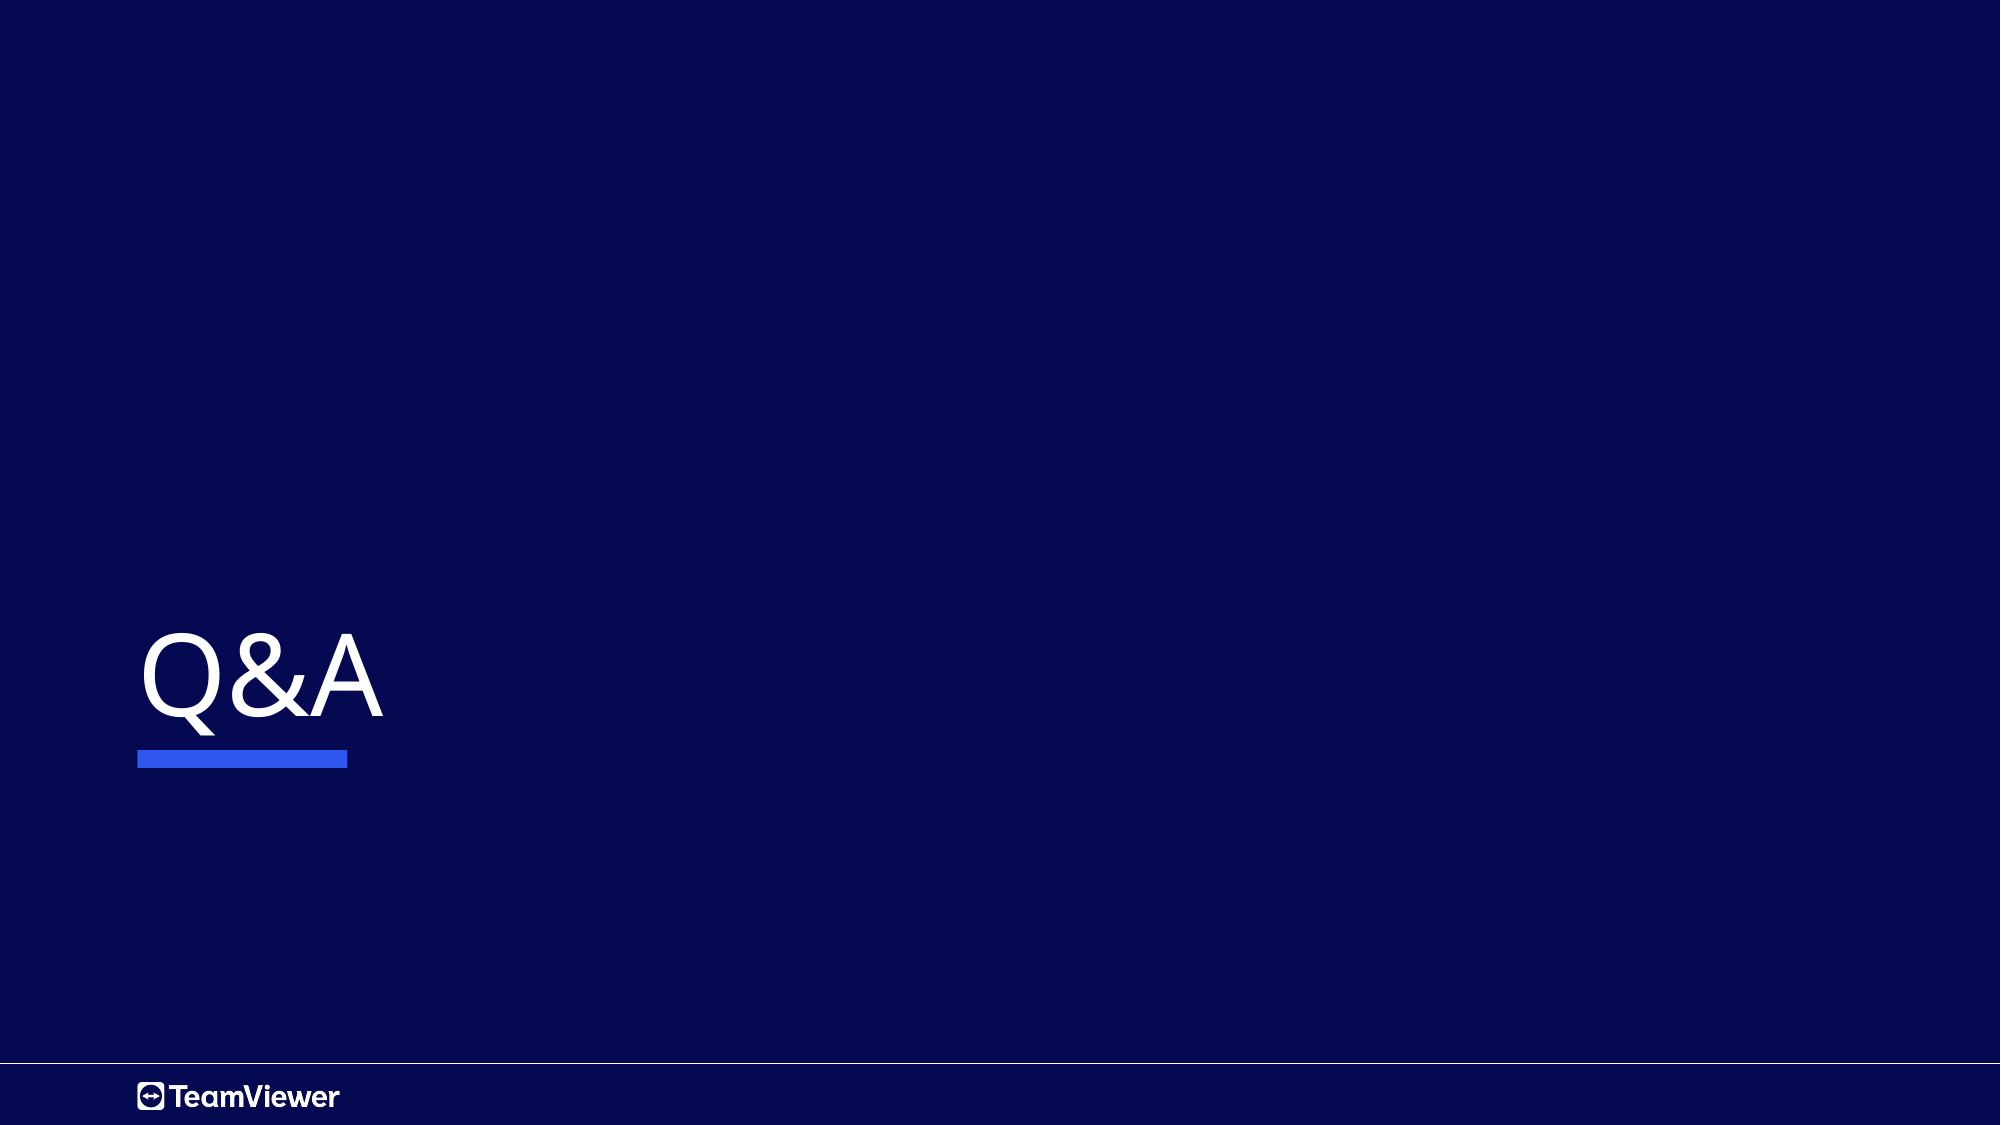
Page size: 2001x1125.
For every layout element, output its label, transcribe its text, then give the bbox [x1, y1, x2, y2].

title Q&A [137, 290, 1862, 749]
picture [137, 1082, 340, 1110]
